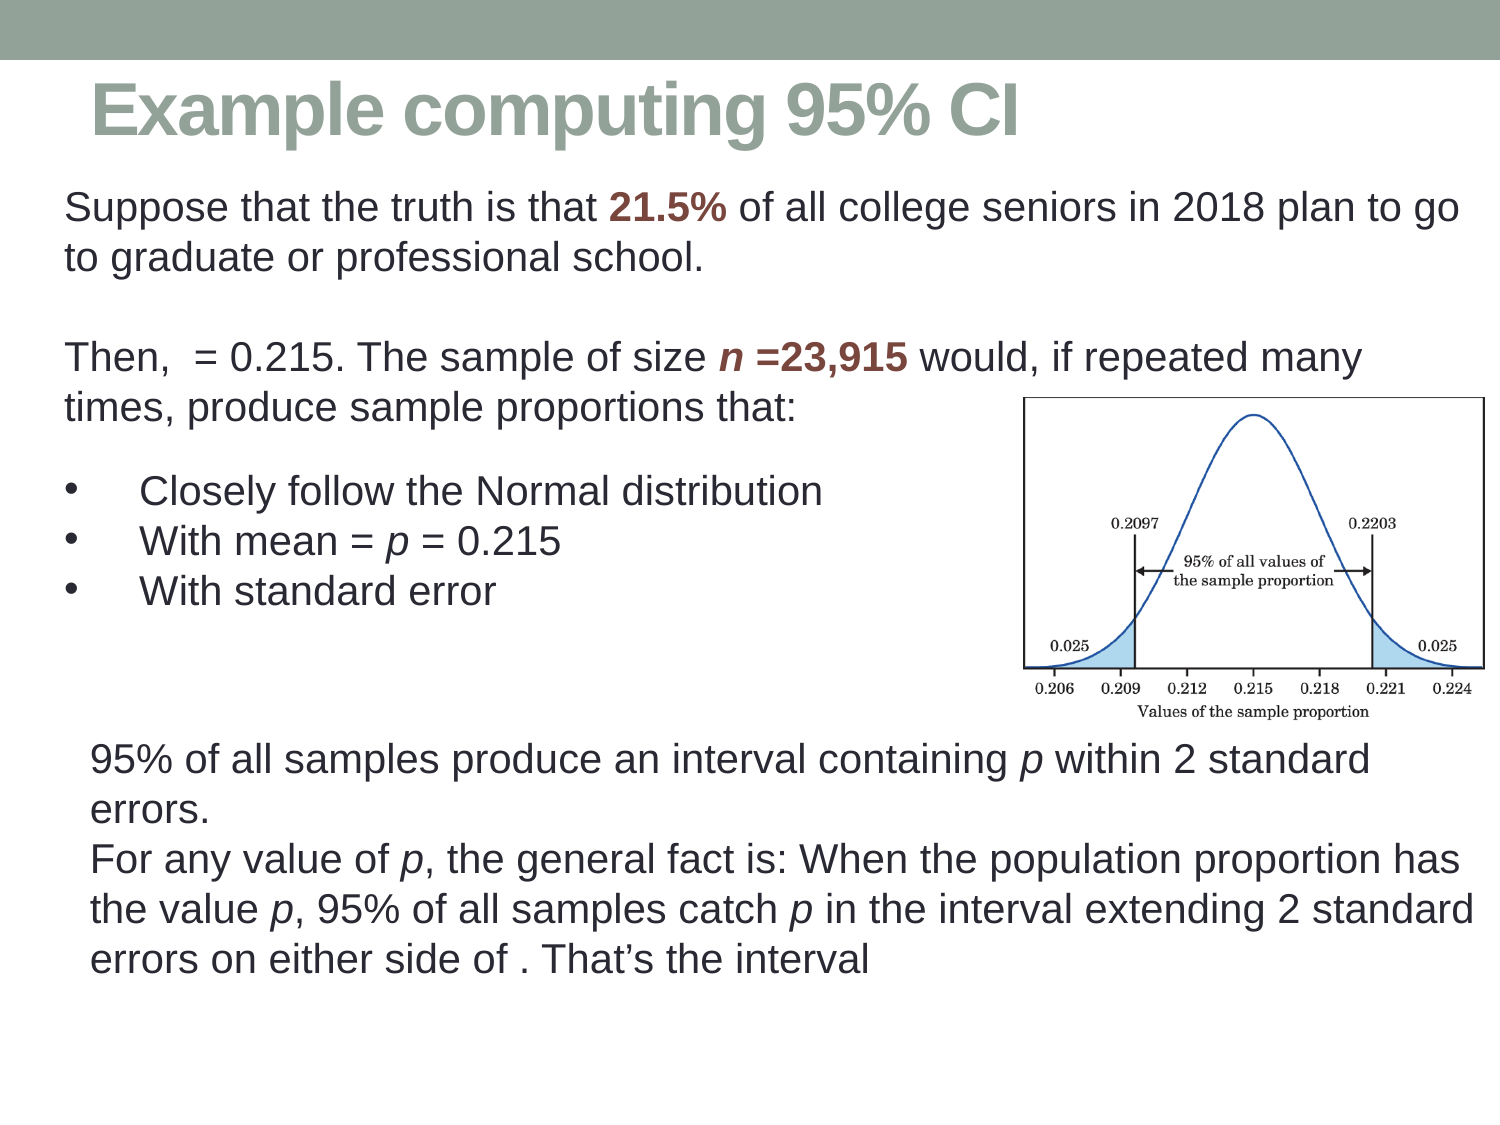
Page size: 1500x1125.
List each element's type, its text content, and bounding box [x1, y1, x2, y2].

picture [1022, 397, 1493, 725]
title Example computing 95% CI [75, 12, 1425, 200]
